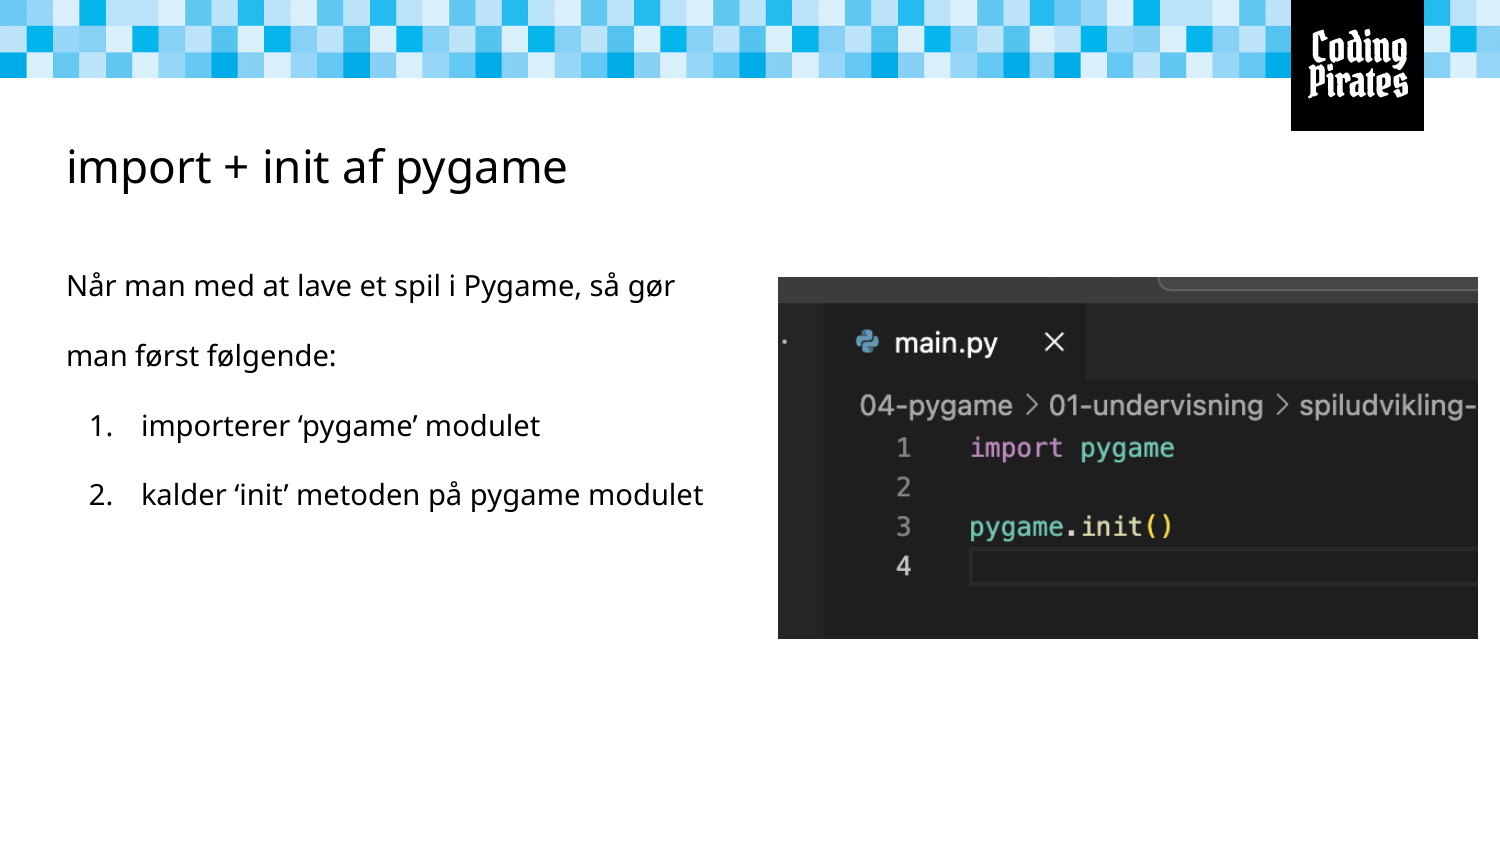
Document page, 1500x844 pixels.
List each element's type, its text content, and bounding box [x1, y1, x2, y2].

picture [0, 0, 1500, 131]
list Når man med at lave et spil i Pygame, så gør man først følgende: importerer ‘pygame’ modulet kalder ‘init’ metoden på pygame modulet [51, 216, 752, 800]
title import + init af pygame [51, 123, 1223, 217]
picture [778, 276, 1478, 639]
